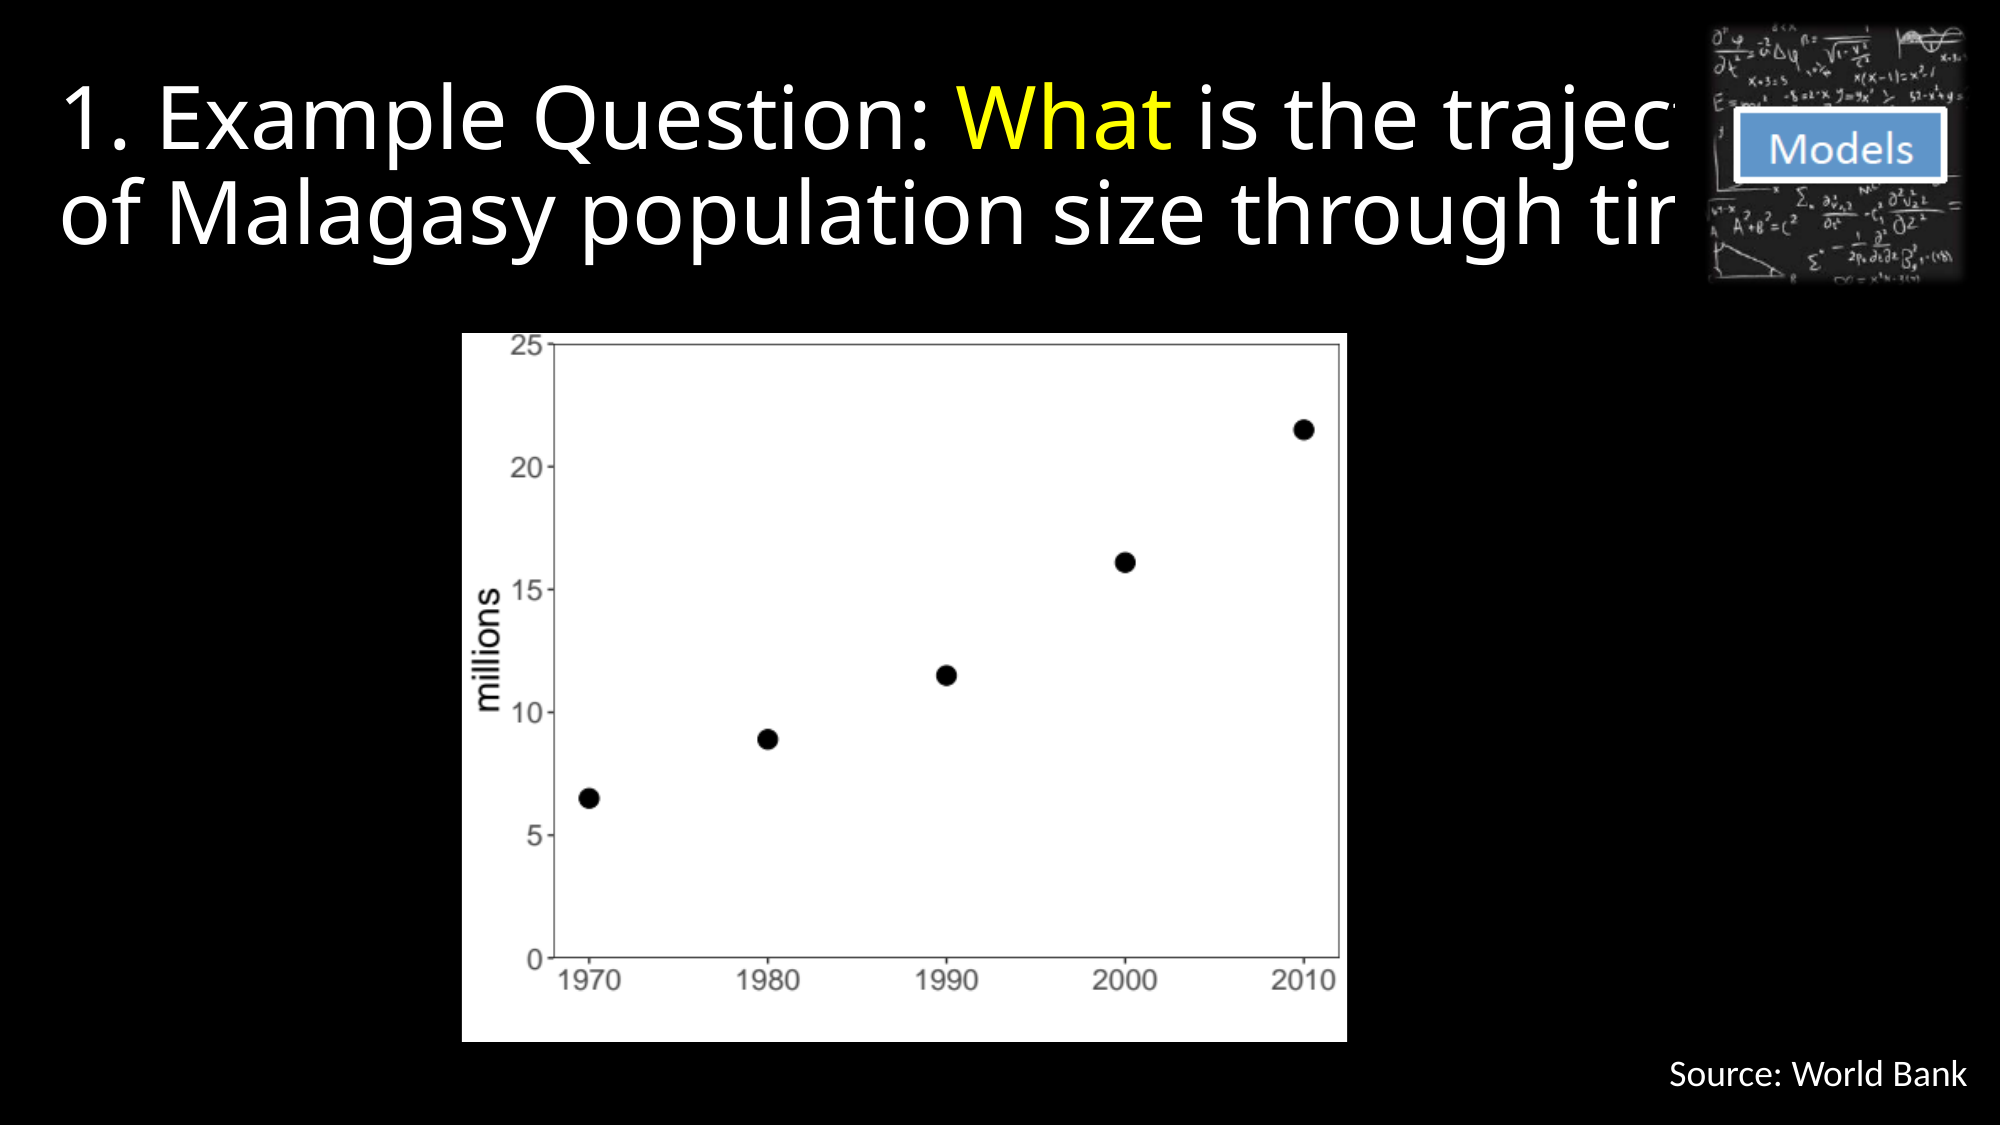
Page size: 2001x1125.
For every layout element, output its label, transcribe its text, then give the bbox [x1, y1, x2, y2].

picture [461, 333, 1348, 1042]
picture [1675, 2, 2000, 300]
title 1. Example Question: What is the trajectory of Malagasy population size through time? [43, 59, 1675, 278]
text_box Source: World Bank [1654, 1041, 1984, 1102]
